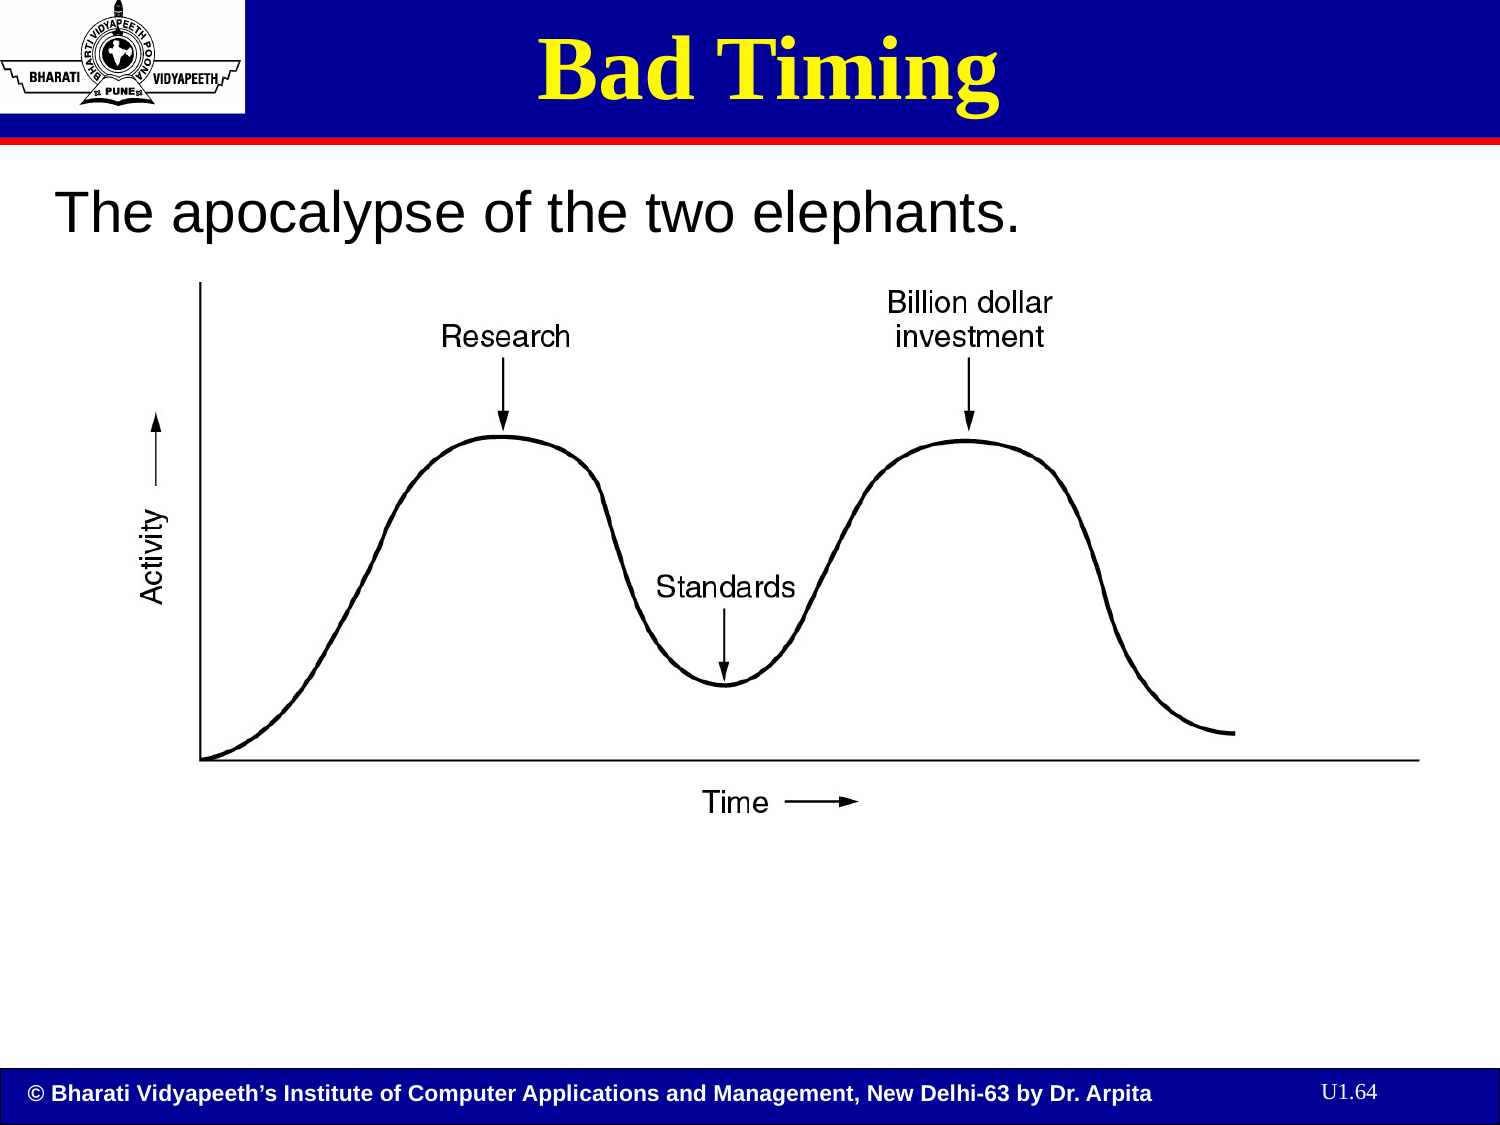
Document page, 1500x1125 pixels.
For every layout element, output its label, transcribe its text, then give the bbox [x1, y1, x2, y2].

picture [0, 0, 93, 106]
title Bad Timing [93, 0, 1444, 166]
picture [133, 282, 1422, 820]
list The apocalypse of the two elephants. [39, 166, 1469, 1024]
